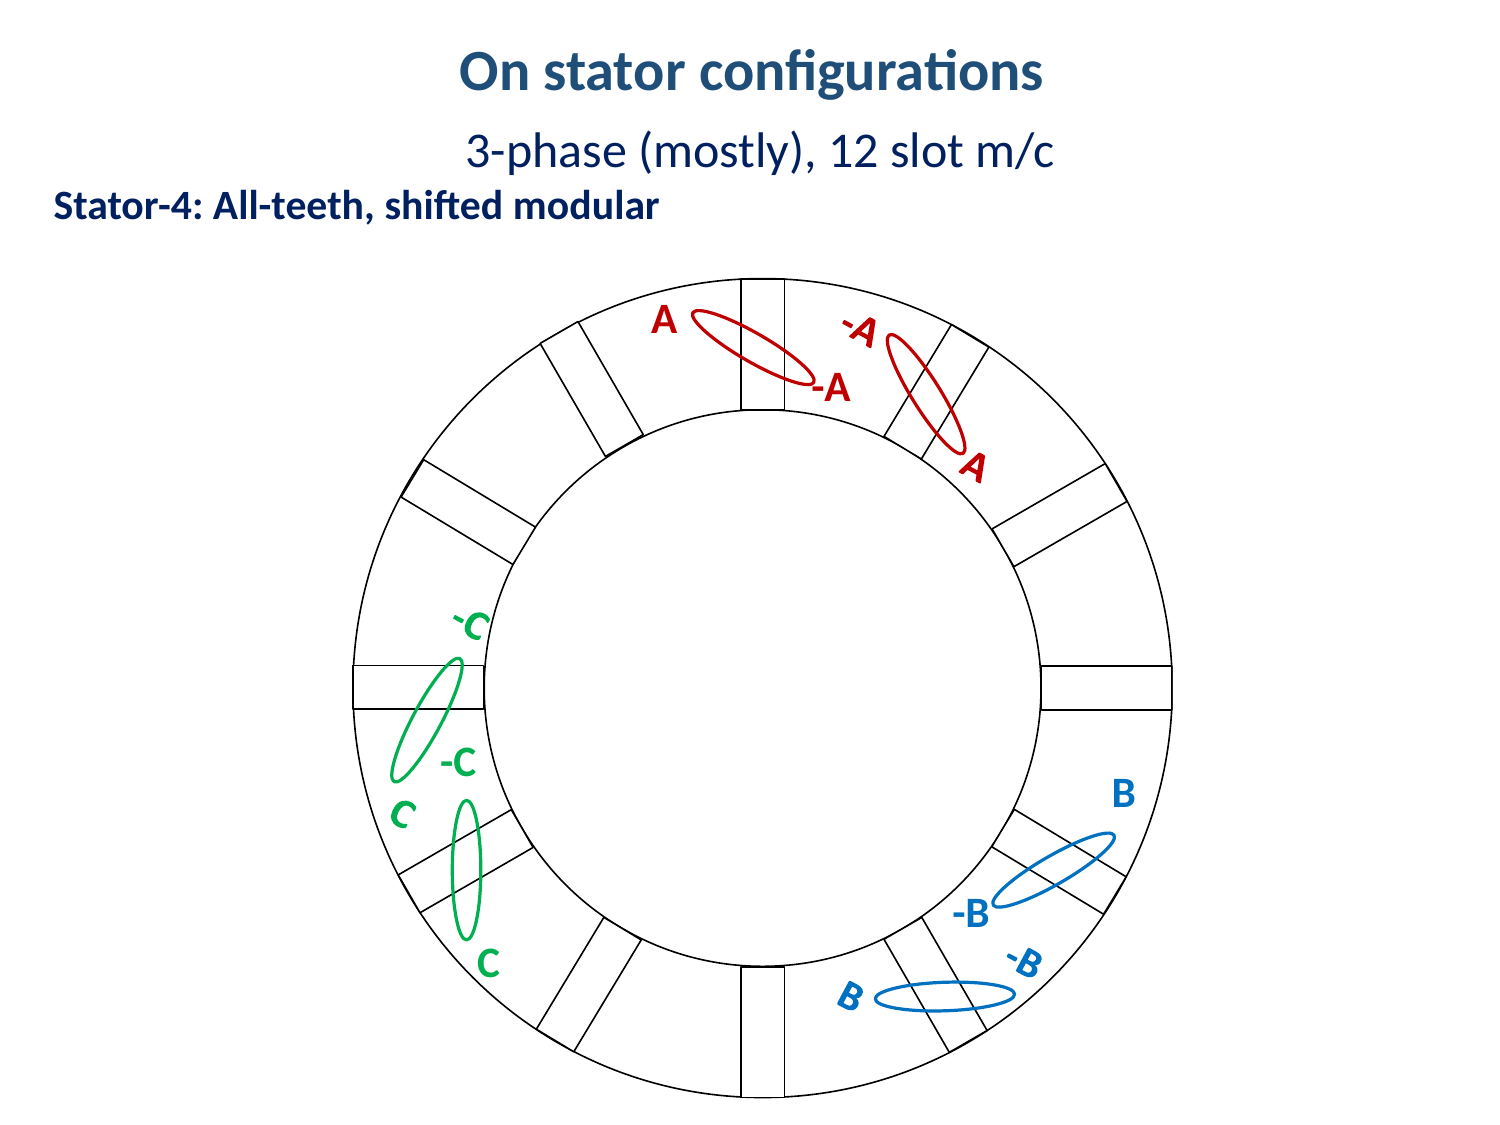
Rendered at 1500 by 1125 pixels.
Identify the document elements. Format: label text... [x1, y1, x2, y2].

text_box 3-phase (mostly), 12 slot m/c Stator-4: All-teeth, shifted modular [38, 110, 1483, 236]
picture [348, 272, 1173, 1100]
text_box On stator configurations [78, 24, 1425, 110]
